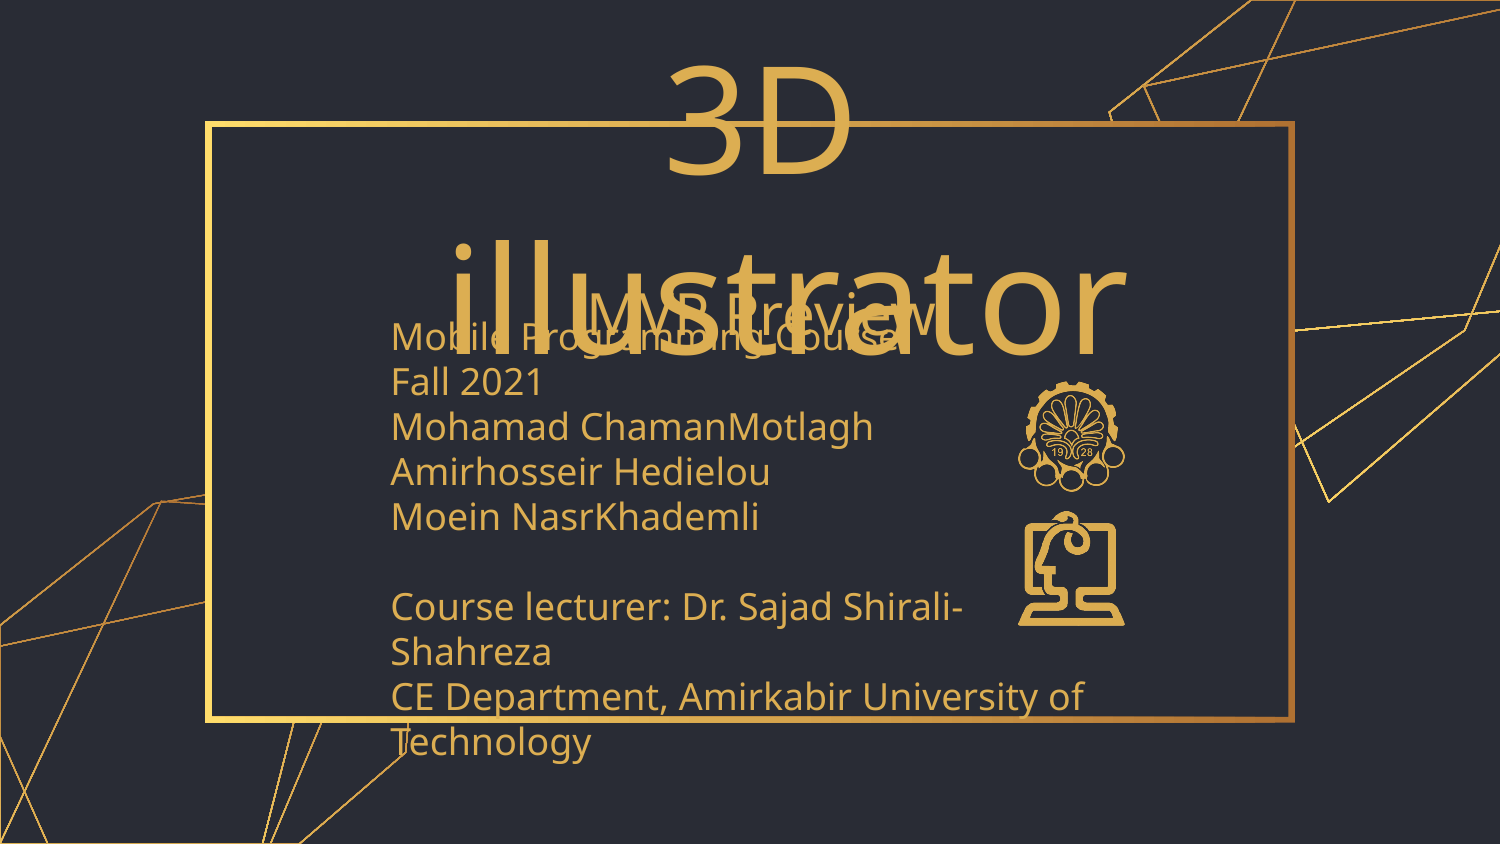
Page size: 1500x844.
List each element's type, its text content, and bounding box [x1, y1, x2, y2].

picture [1018, 510, 1125, 626]
text_box 3D illustrator [325, 96, 1175, 313]
title Mobile Programming Course Fall 2021 Mohamad ChamanMotlagh Amirhosseir Hedielou Moein NasrKhademli Course lecturer: Dr. Sajad Shirali-Shahreza CE Department, Amirkabir University of Technology [375, 380, 1125, 742]
subtitle MVP Preview [375, 313, 1125, 380]
picture [1018, 380, 1125, 492]
